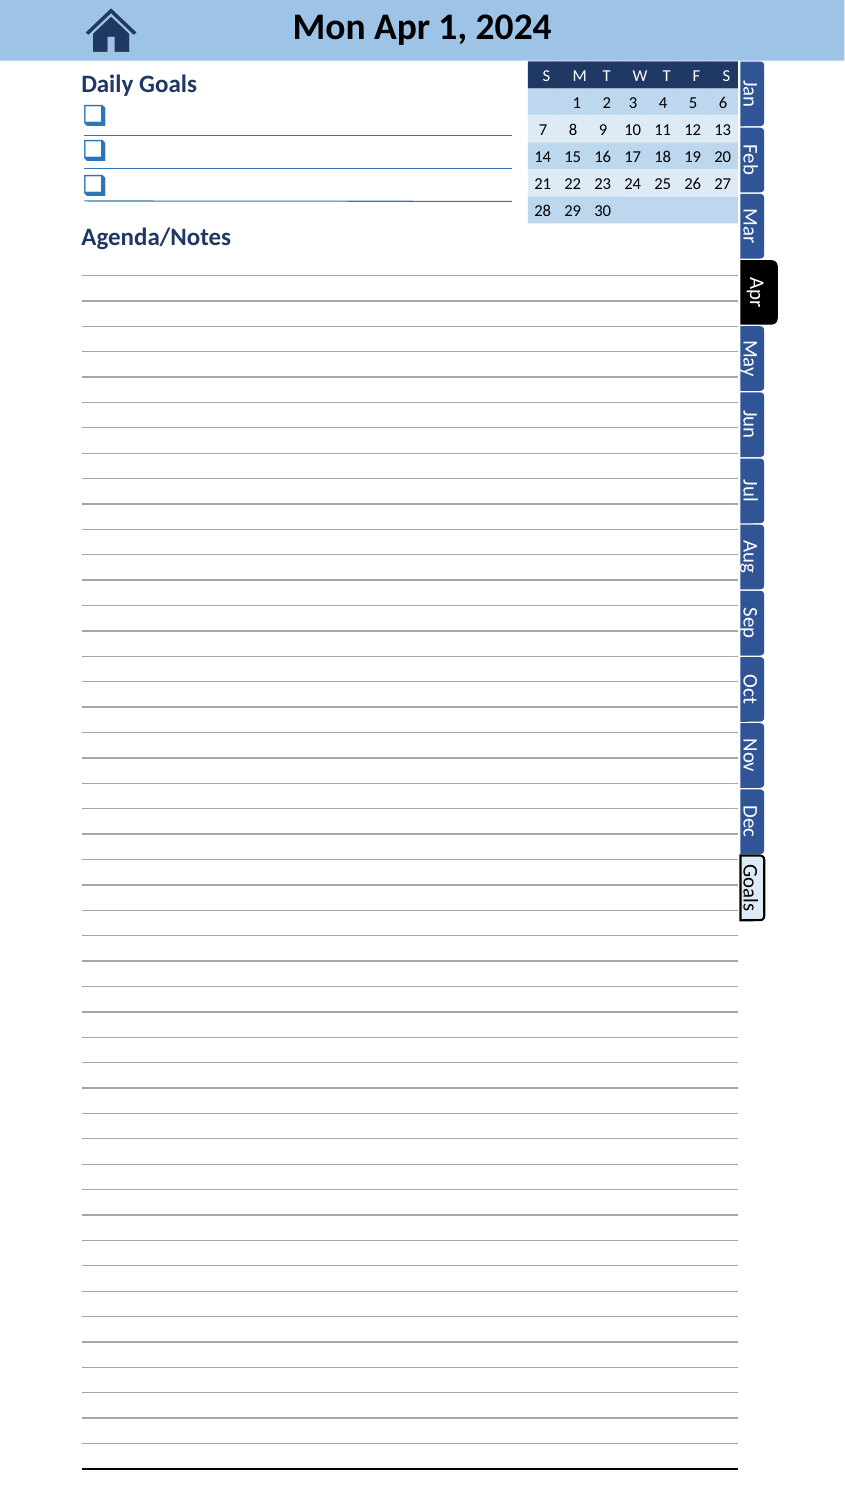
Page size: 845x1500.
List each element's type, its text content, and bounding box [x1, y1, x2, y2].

picture [82, 1, 140, 59]
list Mon Apr 1, 2024 [190, 0, 655, 61]
